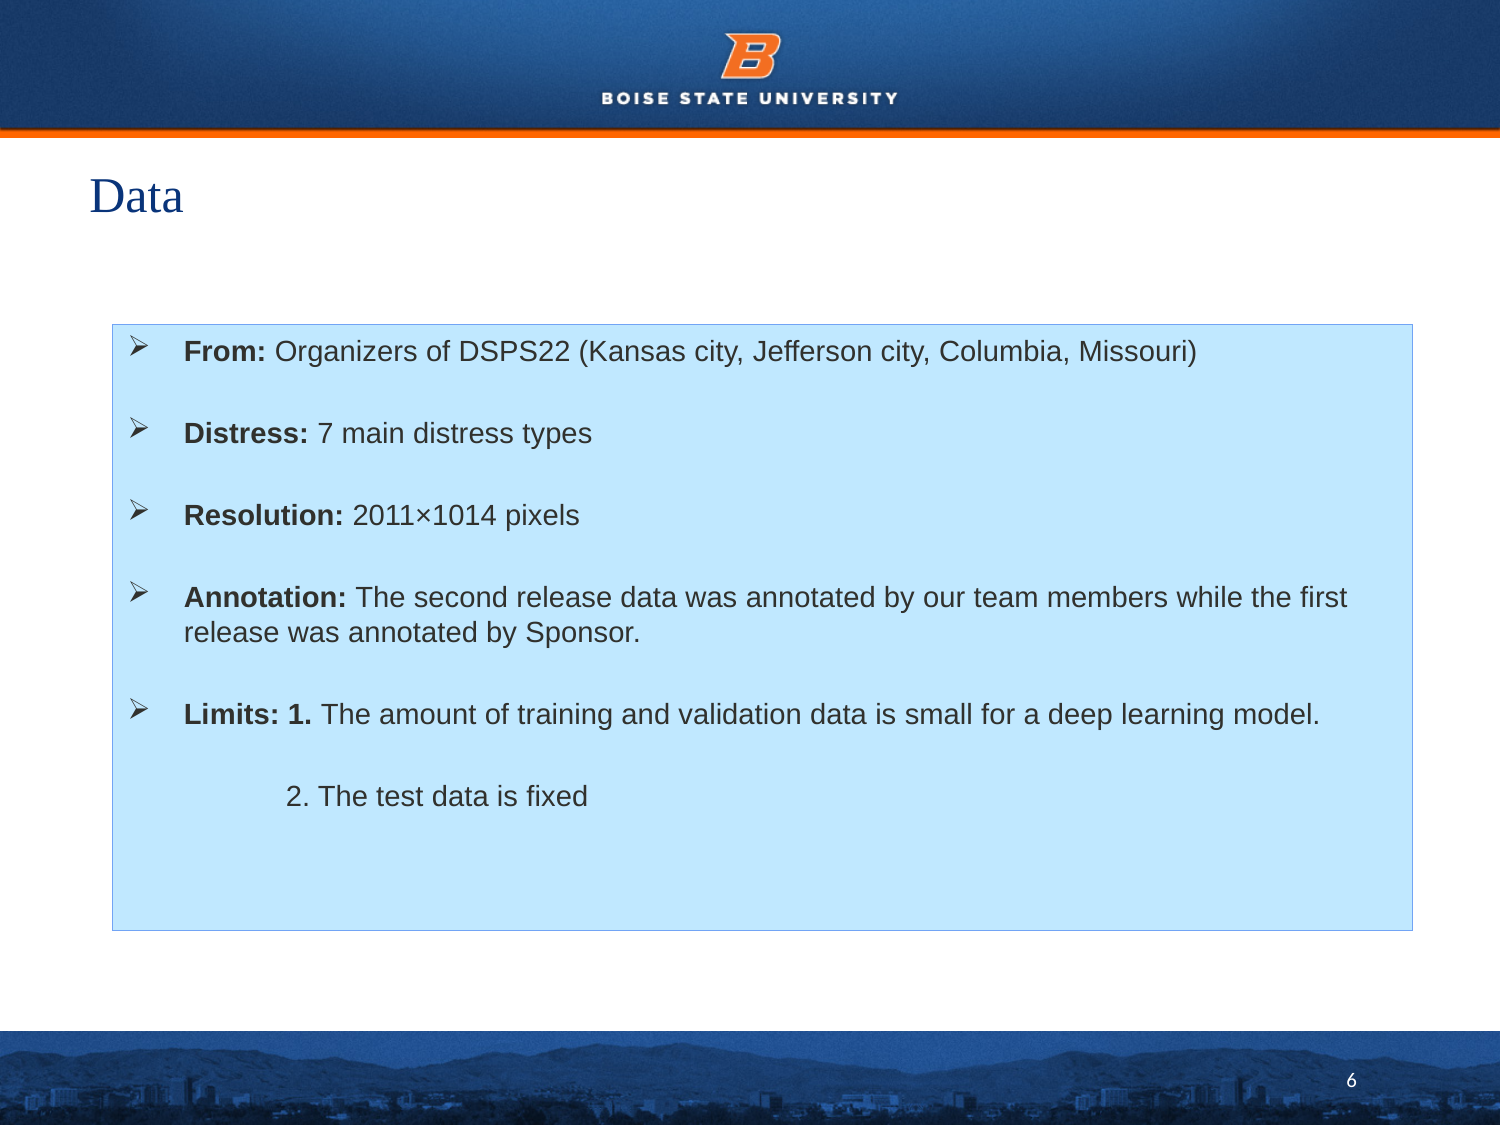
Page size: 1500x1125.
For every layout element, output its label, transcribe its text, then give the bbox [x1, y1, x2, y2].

list From: Organizers of DSPS22 (Kansas city, Jefferson city, Columbia, Missouri) Distress: 7 main distress types Resolution: 2011×1014 pixels Annotation: The second release data was annotated by our team members while the first release was annotated by Sponsor. Limits: 1. The amount of training and validation data is small for a deep learning model. 2. The test data is fixed [112, 324, 1413, 931]
picture [0, 1031, 1500, 1125]
title Data [74, 133, 375, 252]
picture [0, 0, 1500, 138]
